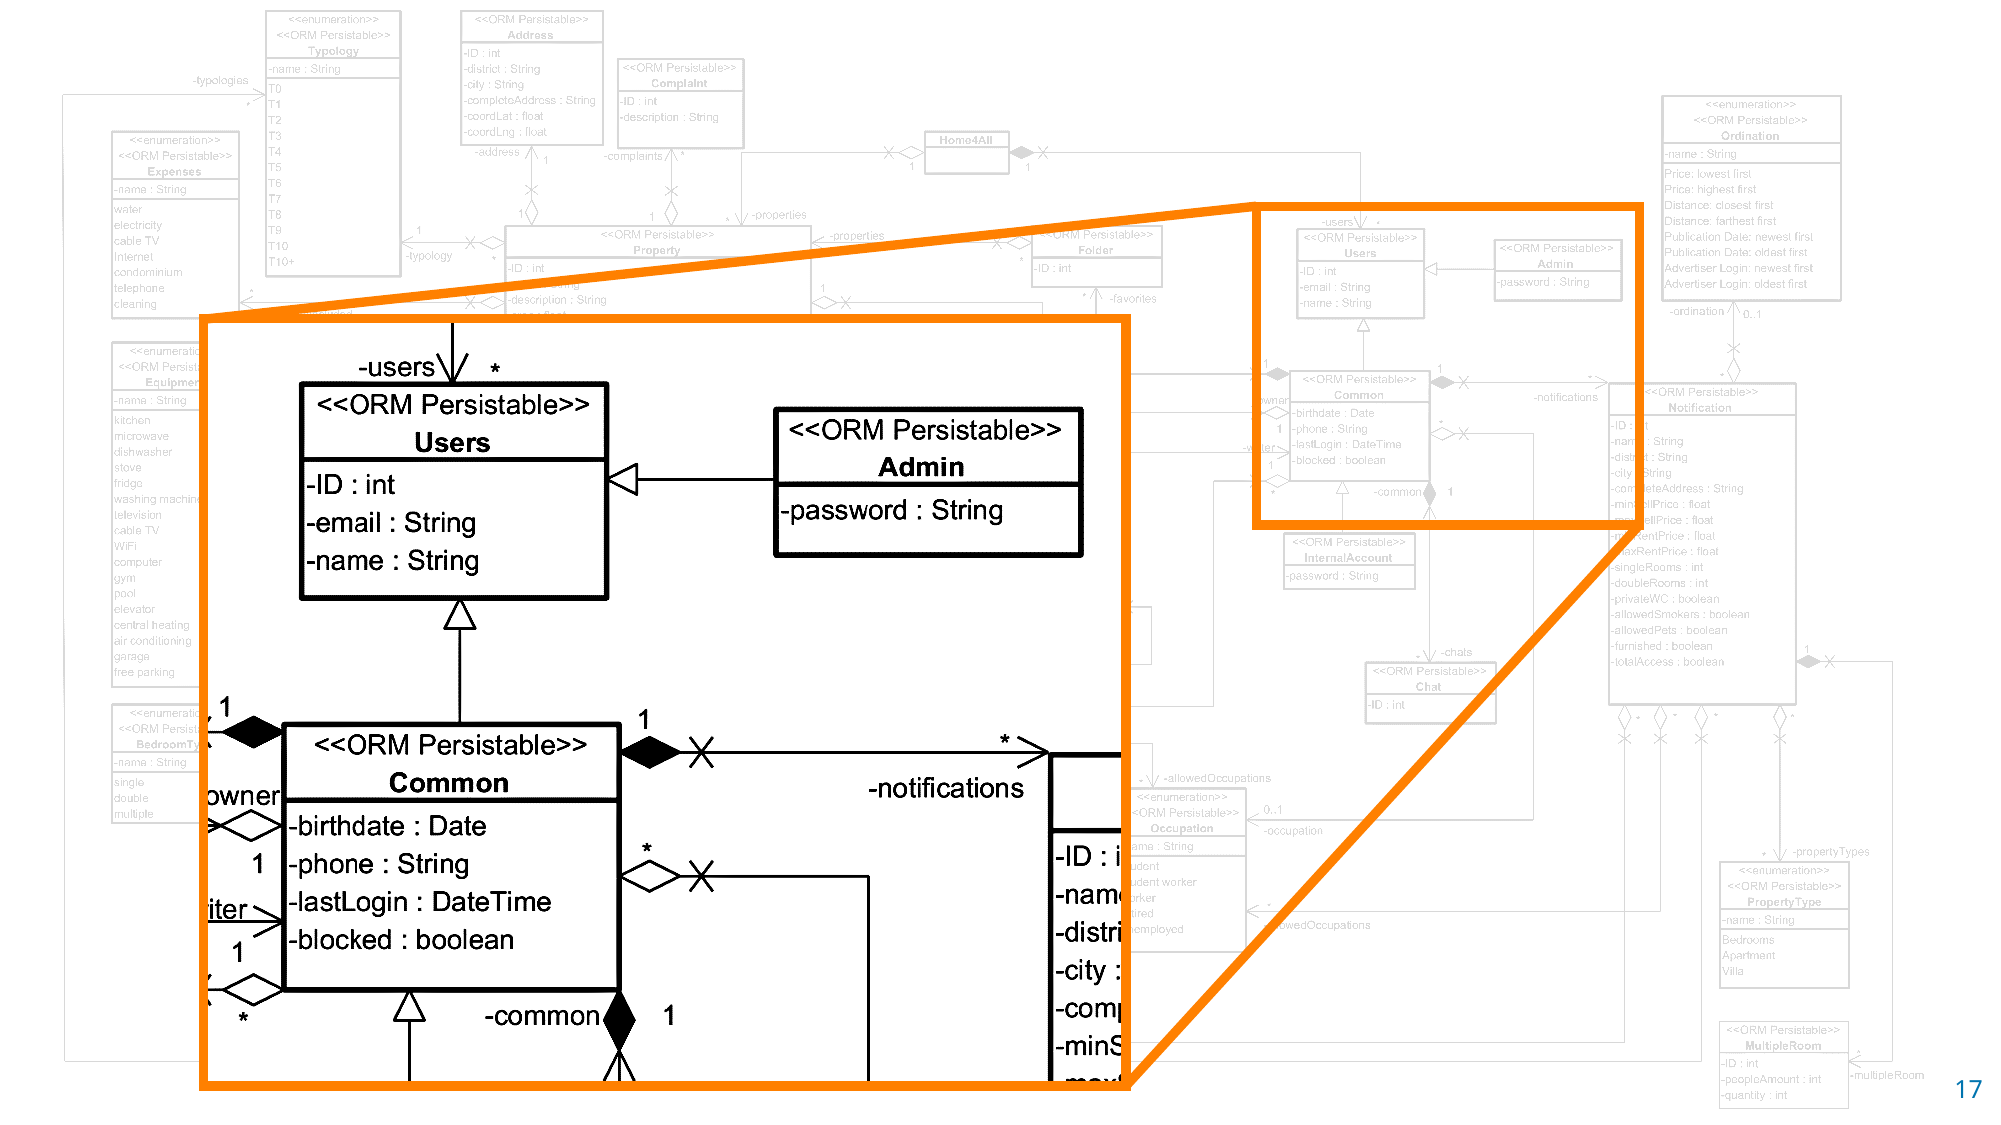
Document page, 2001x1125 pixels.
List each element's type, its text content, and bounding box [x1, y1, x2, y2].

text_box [1125, 524, 1640, 1086]
picture [60, 7, 1940, 1118]
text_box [203, 206, 1257, 320]
slide_number 17 [1927, 1060, 1998, 1121]
